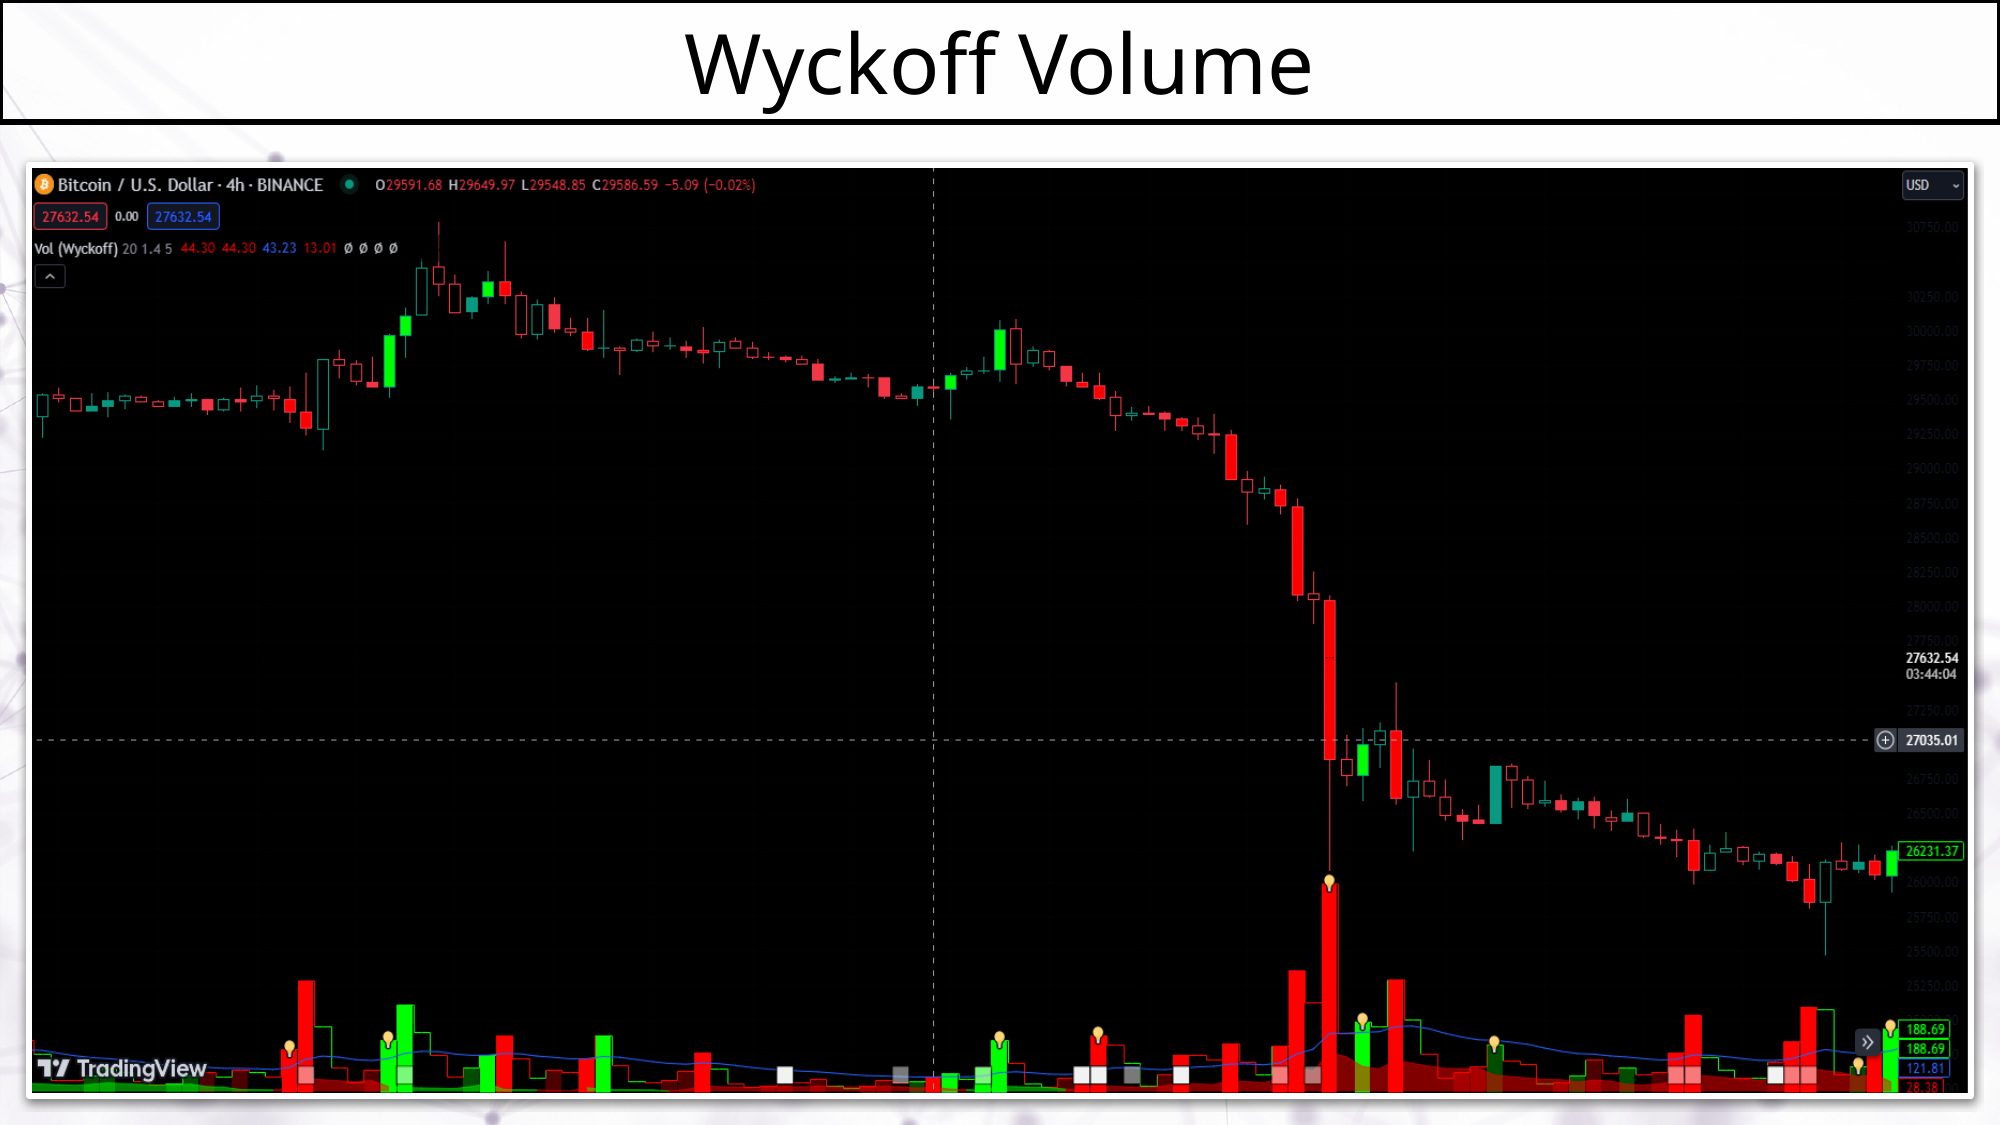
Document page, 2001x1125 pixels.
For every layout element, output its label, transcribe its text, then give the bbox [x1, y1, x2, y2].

title Wyckoff Volume [0, 0, 2000, 123]
picture [31, 167, 1968, 1093]
